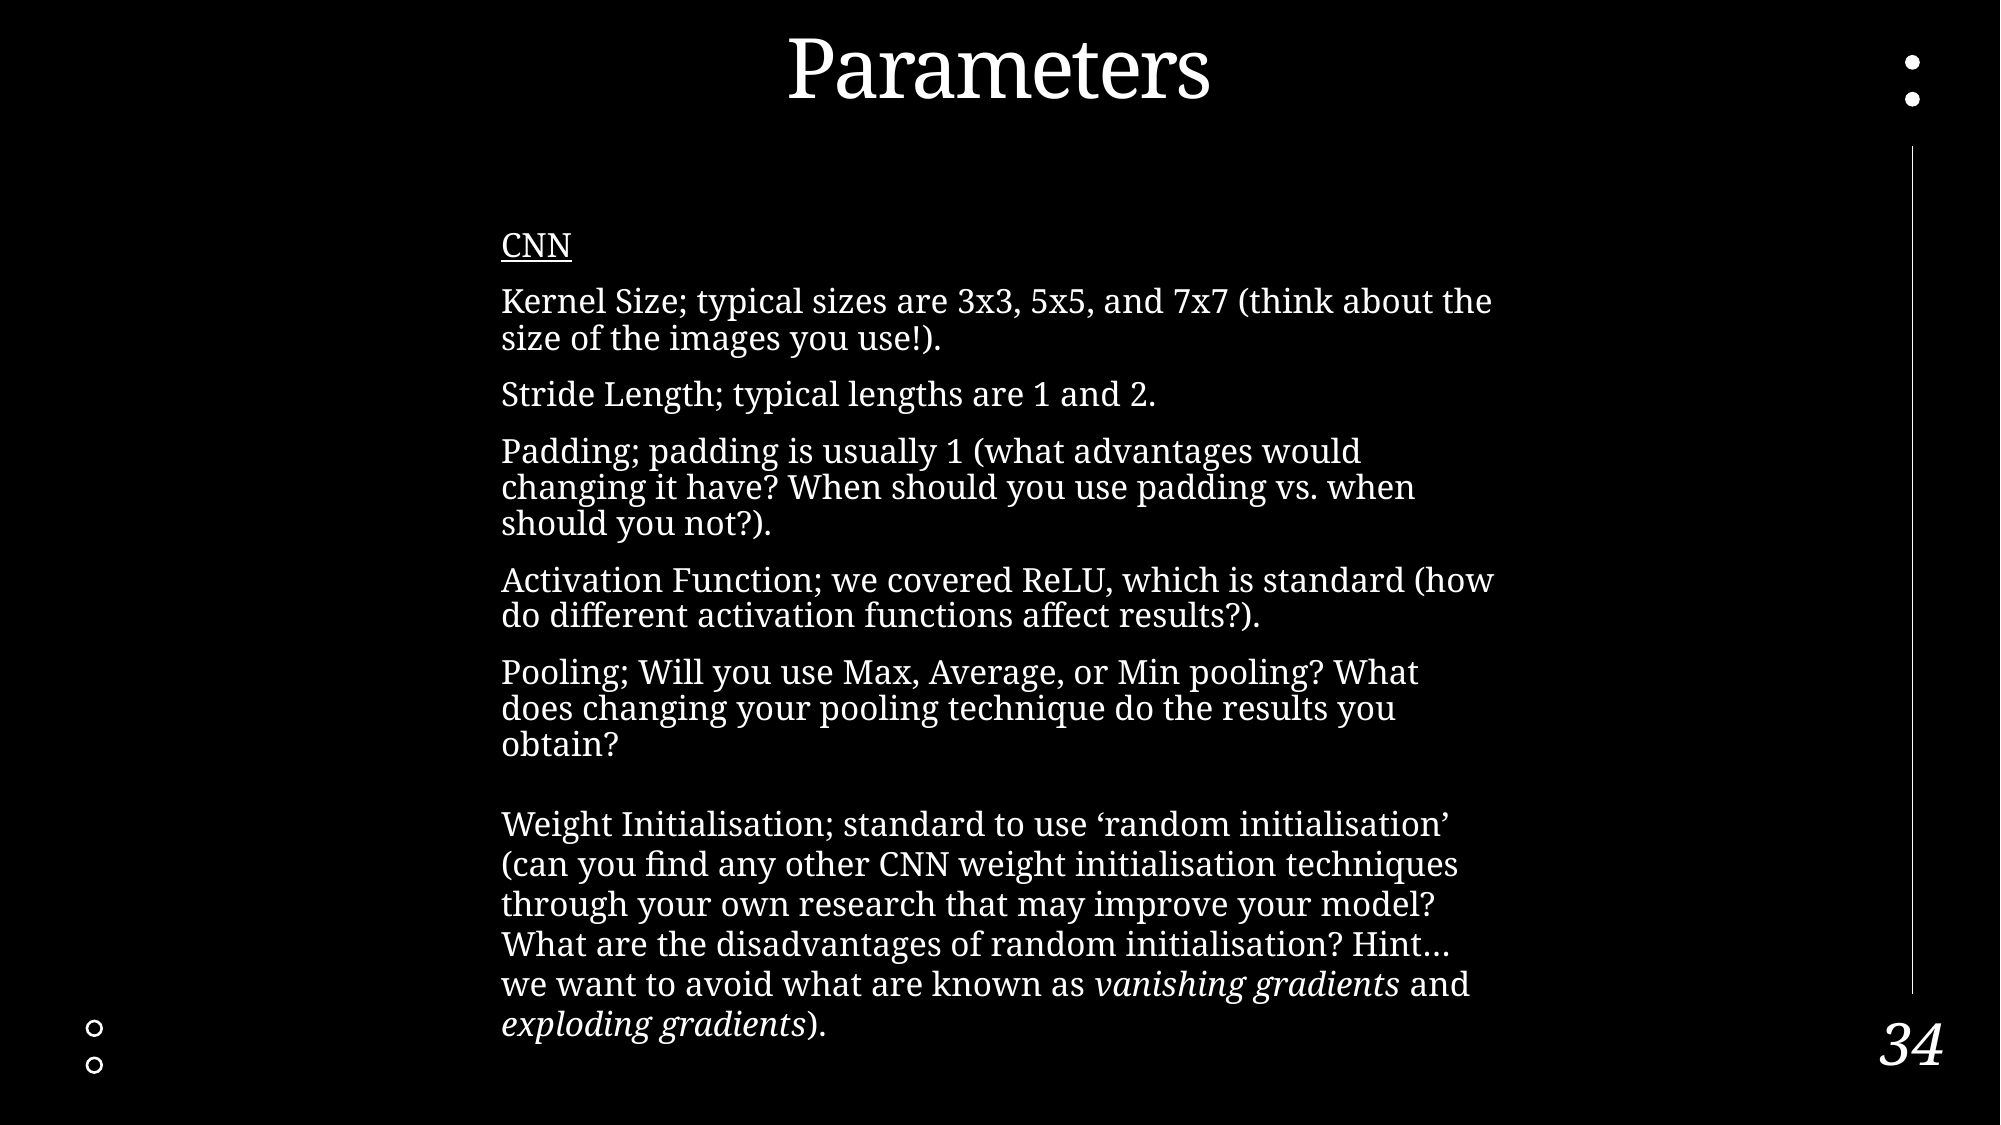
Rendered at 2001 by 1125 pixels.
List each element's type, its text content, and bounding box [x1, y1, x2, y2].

slide_number 34 [1853, 1024, 1972, 1070]
title Parameters [710, 38, 1290, 160]
text_box CNN Kernel Size; typical sizes are 3x3, 5x5, and 7x7 (think about the size of the images you use!). Stride Length; typical lengths are 1 and 2. Padding; padding is usually 1 (what advantages would changing it have? When should you use padding vs. when should you not?). Activation Function; we covered ReLU, which is standard (how do different activation functions affect results?). Pooling; Will you use Max, Average, or Min pooling? What does changing your pooling technique do the results you obtain? Weight Initialisation; standard to use ‘random initialisation’ (can you find any other CNN weight initialisation techniques through your own research that may improve your model? What are the disadvantages of random initialisation? Hint… we want to avoid what are known as vanishing gradients and exploding gradients). [486, 221, 1514, 904]
